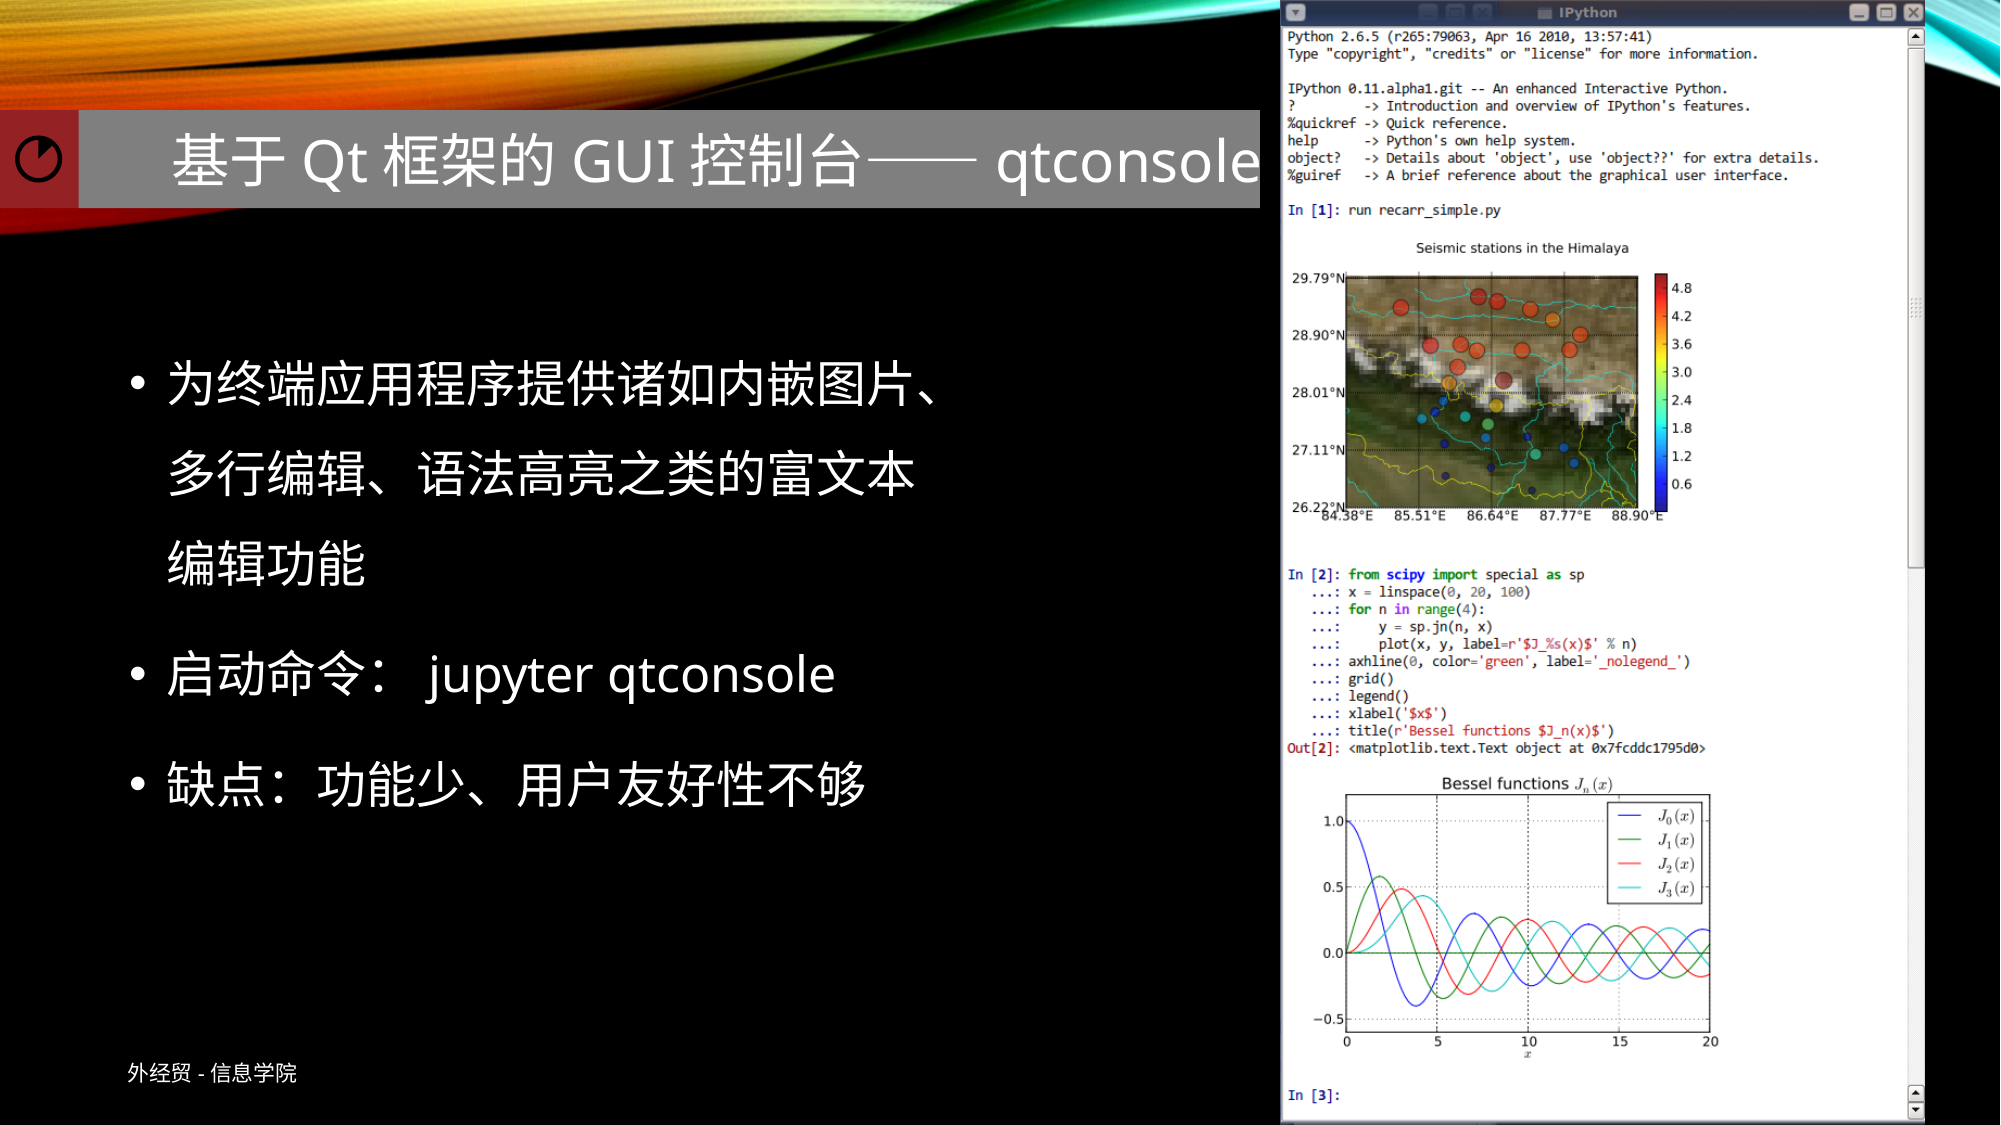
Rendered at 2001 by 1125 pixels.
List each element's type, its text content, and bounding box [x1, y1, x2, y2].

list 为终端应用程序提供诸如内嵌图片、多行编辑、语法高亮之类的富文本编辑功能 启动命令：jupyter qtconsole 缺点：功能少、用户友好性不够 [114, 314, 942, 1029]
footer 外经贸-信息学院 [112, 1042, 1280, 1103]
text_box [15, 135, 63, 183]
text_box 基于Qt框架的GUI控制台——qtconsole [156, 116, 1280, 202]
picture [0, 0, 2000, 1125]
text_box [0, 109, 78, 209]
text_box [78, 109, 1261, 209]
